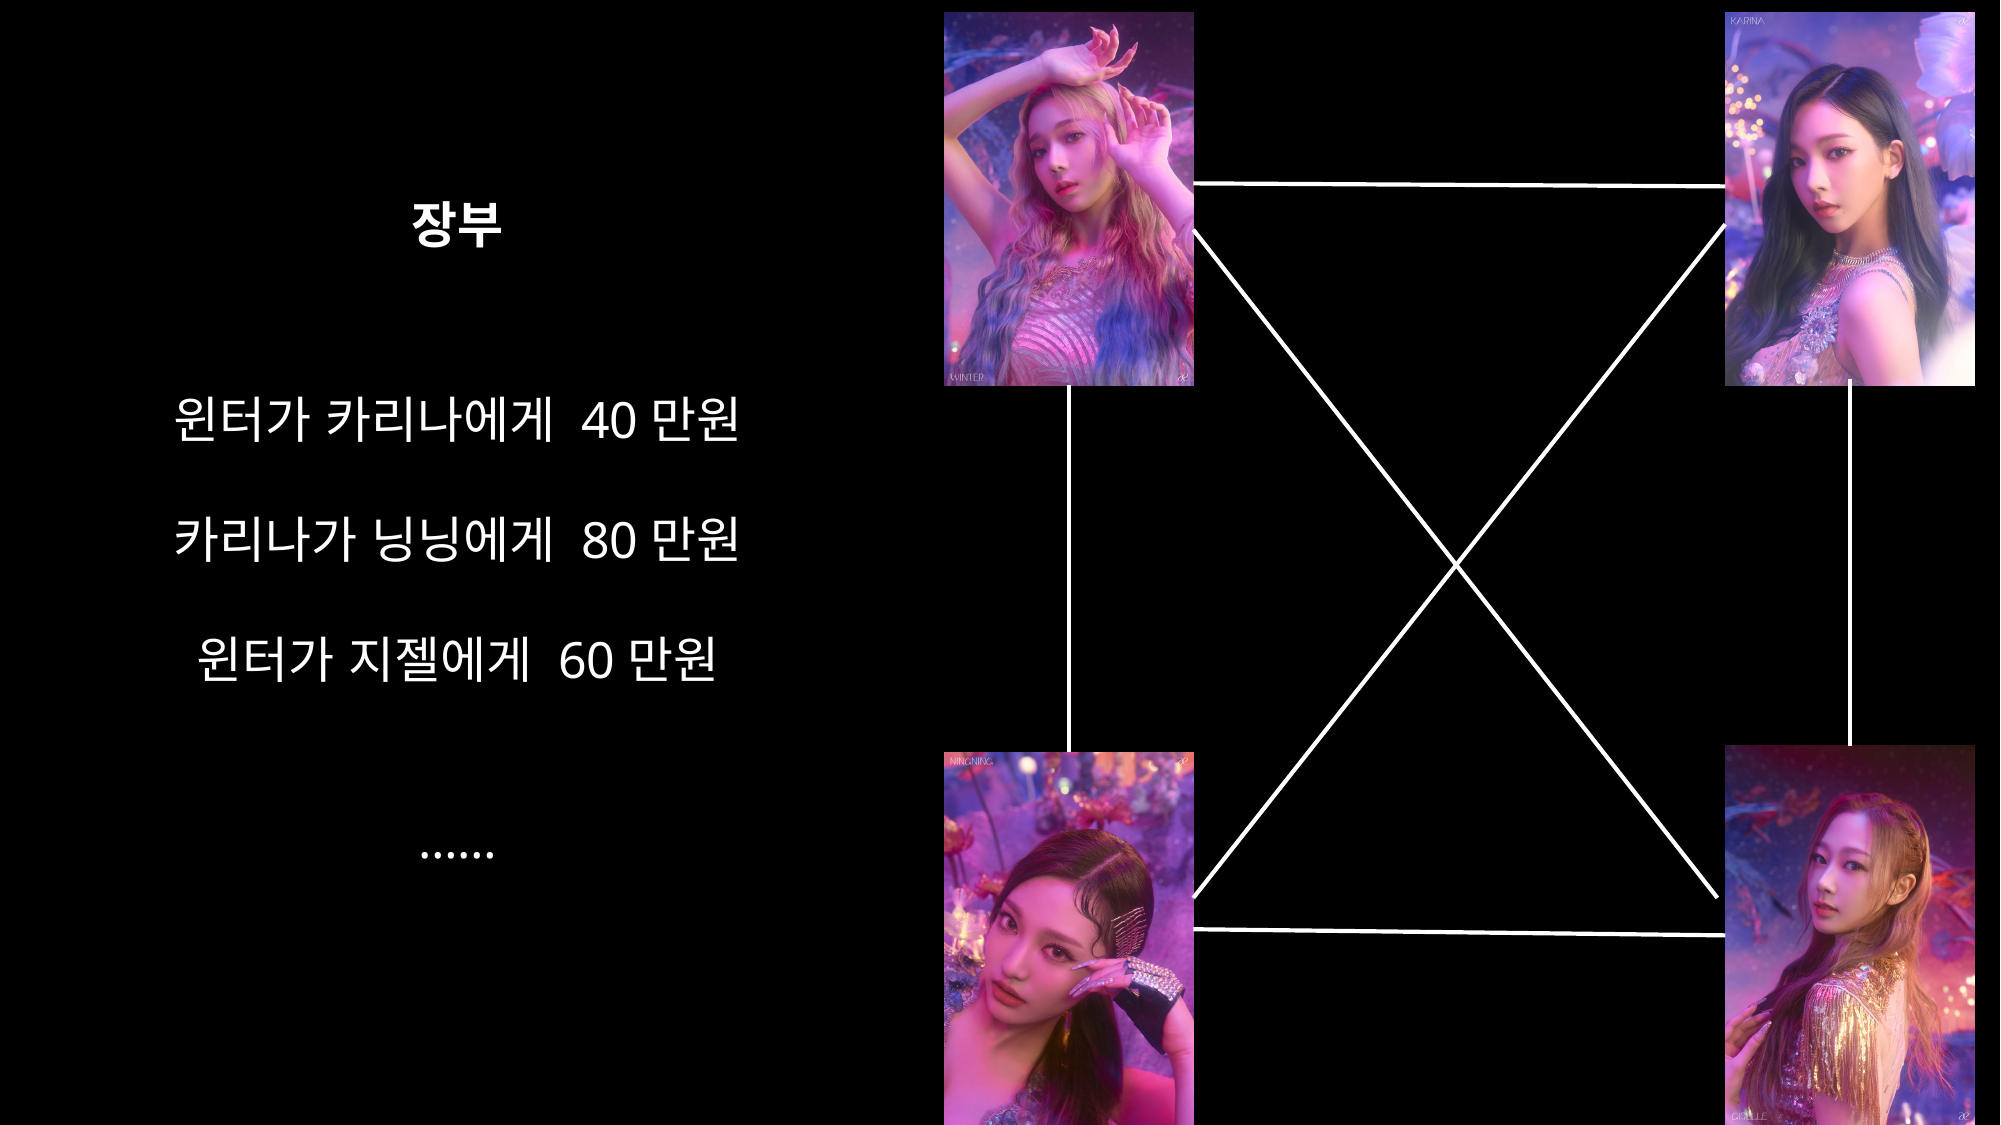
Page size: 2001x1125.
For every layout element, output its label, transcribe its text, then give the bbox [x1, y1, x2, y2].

picture [1725, 745, 1975, 1125]
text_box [1193, 224, 1726, 898]
picture [944, 12, 1194, 386]
picture [944, 752, 1194, 1125]
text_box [1193, 929, 1726, 936]
text_box 장부 윈터가 카리나에게 40만원 카리나가 닝닝에게 80만원 윈터가 지젤에게 60만원 …… [25, 186, 891, 877]
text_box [1193, 183, 1726, 187]
picture [1725, 12, 1975, 386]
